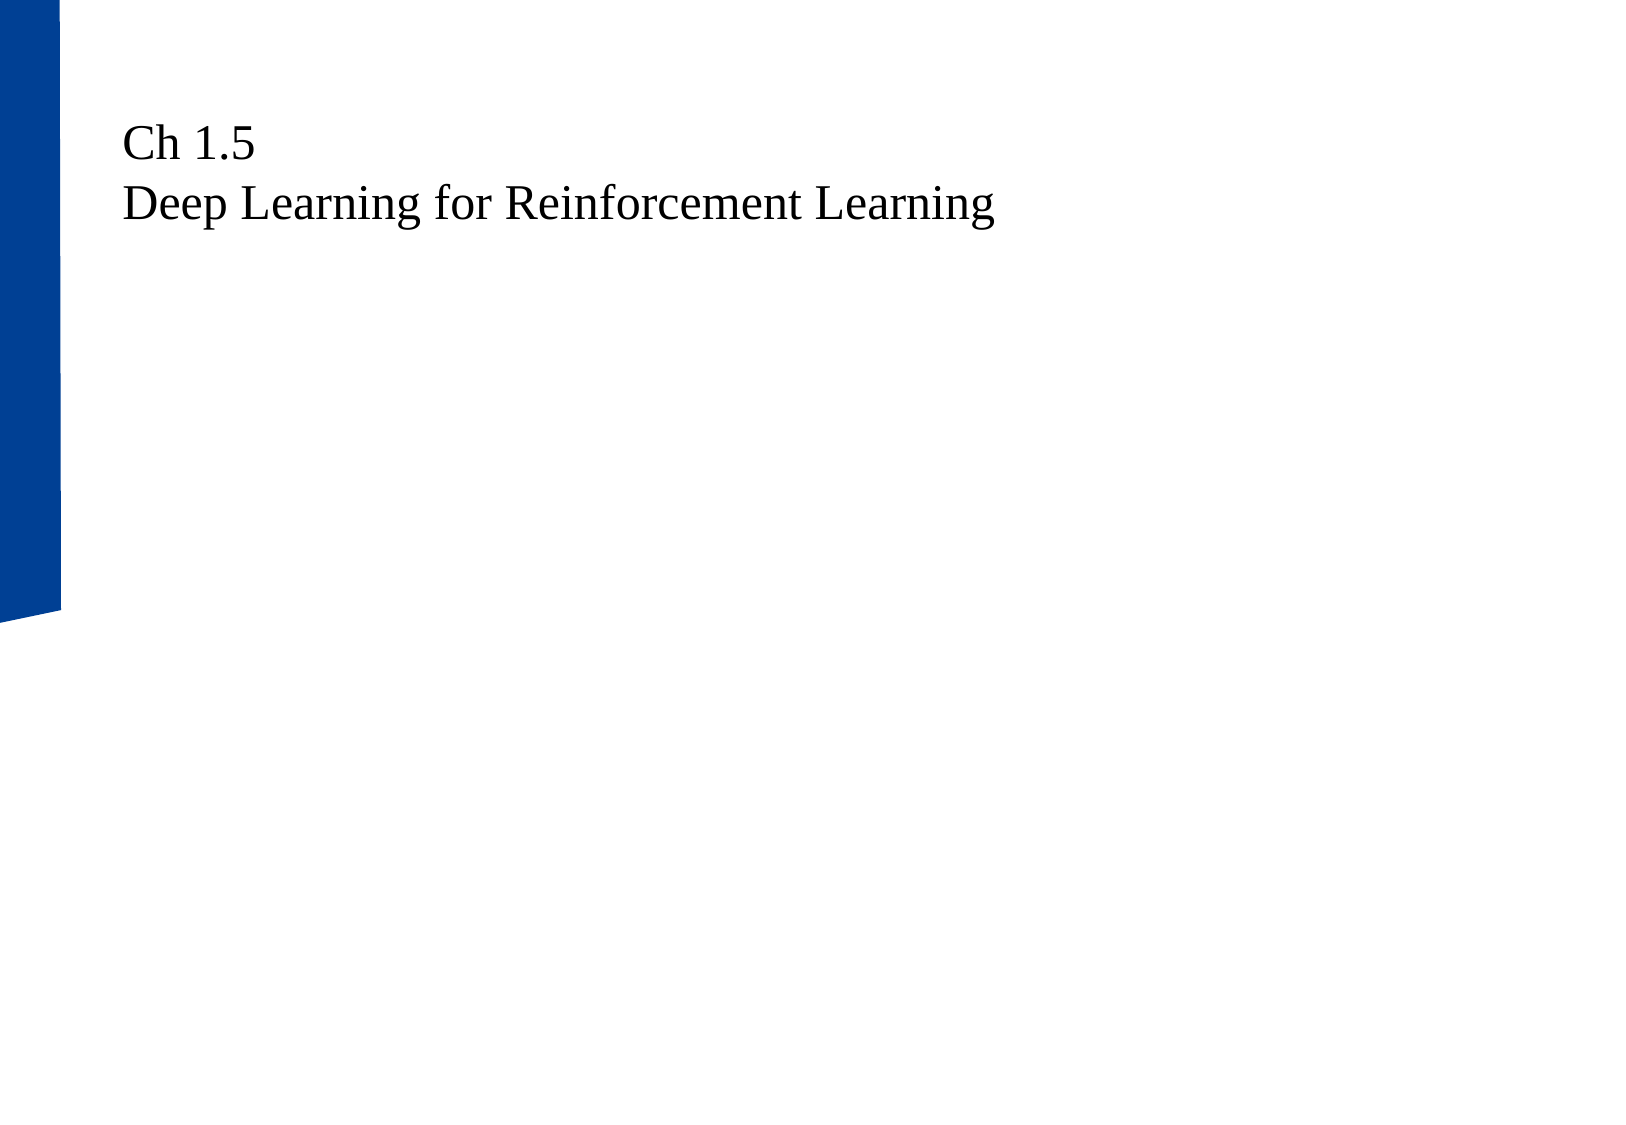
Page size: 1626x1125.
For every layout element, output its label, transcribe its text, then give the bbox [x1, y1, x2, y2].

text_box [0, 0, 64, 625]
text_box Ch 1.5 Deep Learning for Reinforcement Learning [107, 101, 1012, 237]
